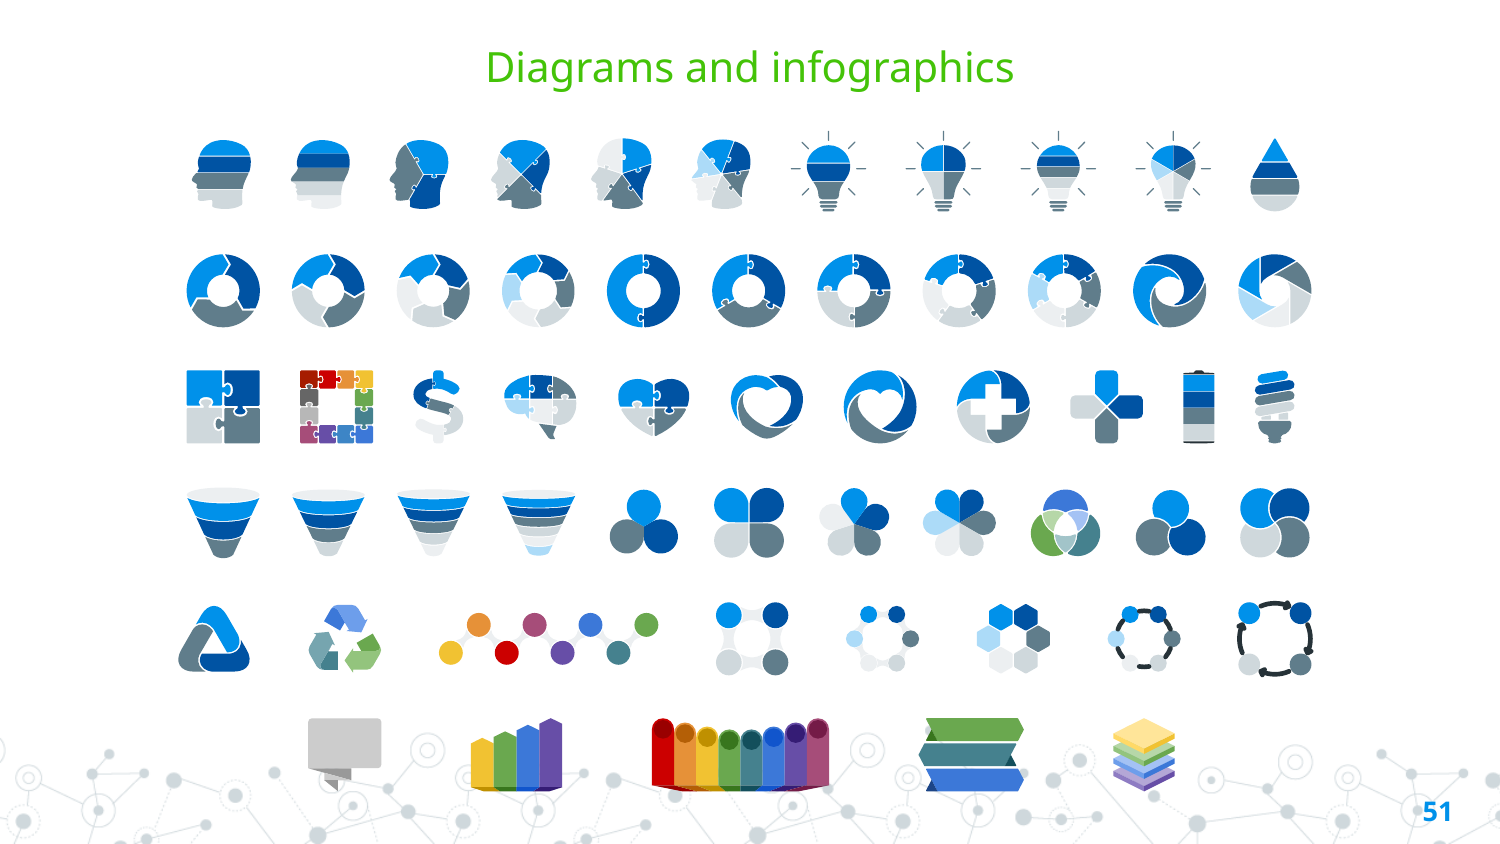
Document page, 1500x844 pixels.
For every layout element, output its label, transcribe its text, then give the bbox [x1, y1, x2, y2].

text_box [307, 718, 382, 792]
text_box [817, 253, 891, 328]
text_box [396, 254, 470, 328]
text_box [1250, 137, 1300, 212]
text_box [177, 605, 251, 672]
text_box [1135, 130, 1212, 212]
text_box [396, 489, 471, 557]
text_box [438, 612, 659, 665]
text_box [1070, 370, 1144, 444]
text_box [843, 370, 917, 444]
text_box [616, 377, 691, 437]
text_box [690, 137, 752, 212]
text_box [389, 137, 452, 212]
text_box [918, 717, 1025, 792]
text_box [191, 137, 252, 212]
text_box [711, 253, 786, 328]
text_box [503, 374, 577, 440]
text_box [905, 130, 982, 212]
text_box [290, 137, 351, 212]
title Diagrams and infographics [140, 40, 1360, 106]
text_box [1027, 489, 1102, 557]
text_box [1254, 369, 1296, 444]
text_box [1132, 489, 1207, 556]
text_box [501, 489, 576, 556]
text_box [1238, 253, 1312, 328]
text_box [490, 137, 552, 212]
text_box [730, 374, 804, 439]
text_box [291, 489, 366, 557]
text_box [291, 254, 365, 328]
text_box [470, 717, 563, 792]
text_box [845, 605, 920, 672]
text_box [590, 137, 653, 212]
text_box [1107, 605, 1181, 672]
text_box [1183, 370, 1215, 444]
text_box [1238, 487, 1312, 558]
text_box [1113, 717, 1175, 792]
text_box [790, 130, 867, 212]
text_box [1020, 130, 1097, 212]
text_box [712, 485, 786, 560]
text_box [186, 254, 261, 328]
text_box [1132, 254, 1207, 328]
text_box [1238, 601, 1312, 676]
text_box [715, 601, 789, 676]
slide_number ‹#› [1378, 779, 1469, 844]
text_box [1027, 254, 1102, 328]
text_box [606, 489, 681, 557]
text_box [976, 603, 1051, 674]
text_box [922, 254, 996, 328]
picture [0, 0, 1500, 844]
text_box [922, 487, 997, 559]
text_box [651, 717, 830, 792]
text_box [817, 487, 891, 558]
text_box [501, 253, 576, 328]
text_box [186, 487, 260, 559]
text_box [956, 370, 1031, 444]
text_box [308, 604, 382, 673]
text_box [413, 370, 464, 444]
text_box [299, 370, 374, 444]
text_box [606, 254, 681, 328]
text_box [186, 370, 260, 444]
